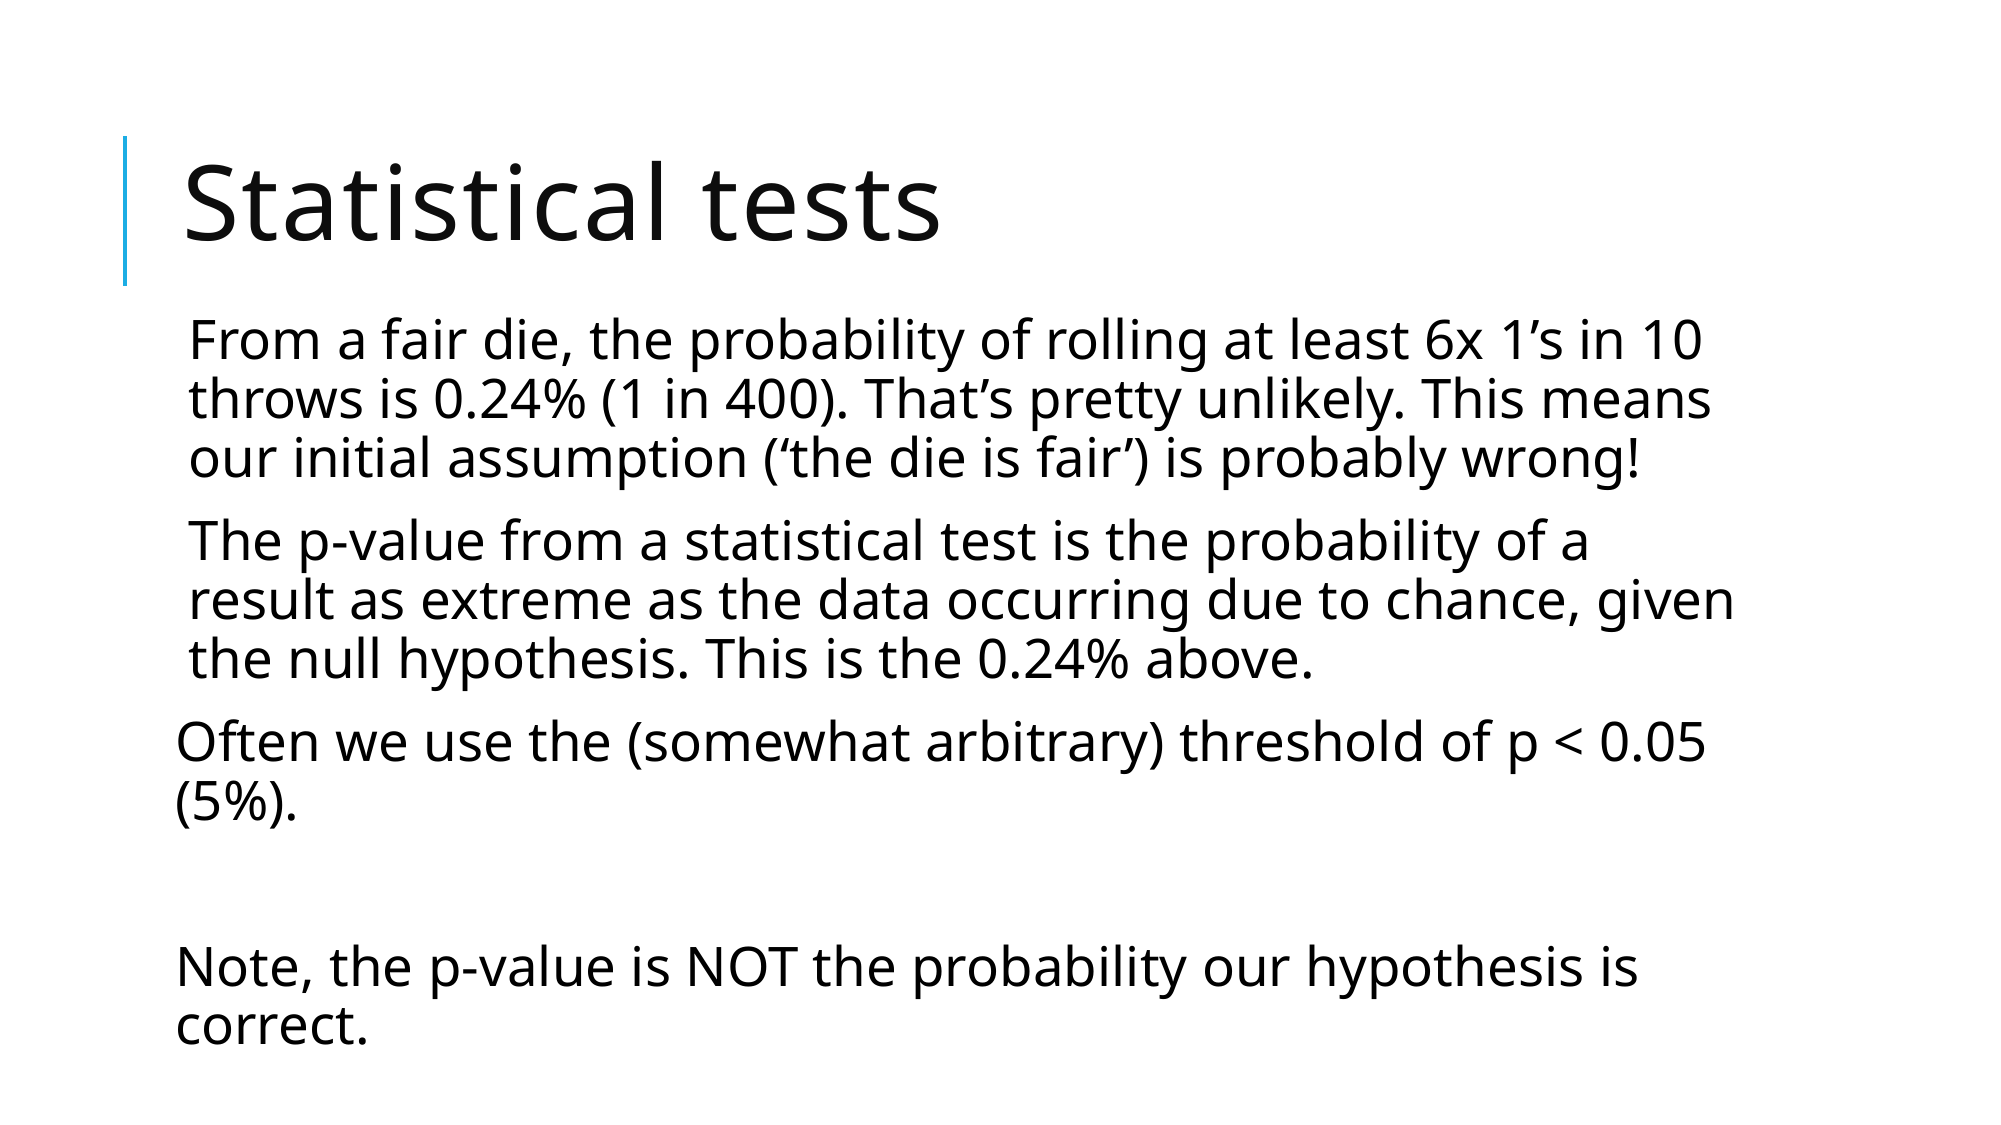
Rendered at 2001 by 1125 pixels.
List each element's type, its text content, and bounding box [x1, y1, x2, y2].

title Statistical tests [168, 87, 1763, 305]
list From a fair die, the probability of rolling at least 6x 1’s in 10 throws is 0.24% (1 in 400). That’s pretty unlikely. This means our initial assumption (‘the die is fair’) is probably wrong! The p-value from a statistical test is the probability of a result as extreme as the data occurring due to chance, given the null hypothesis. This is the 0.24% above. Often we use the (somewhat arbitrary) threshold of p < 0.05 (5%). Note, the p-value is NOT the probability our hypothesis is correct. [168, 305, 1763, 1074]
